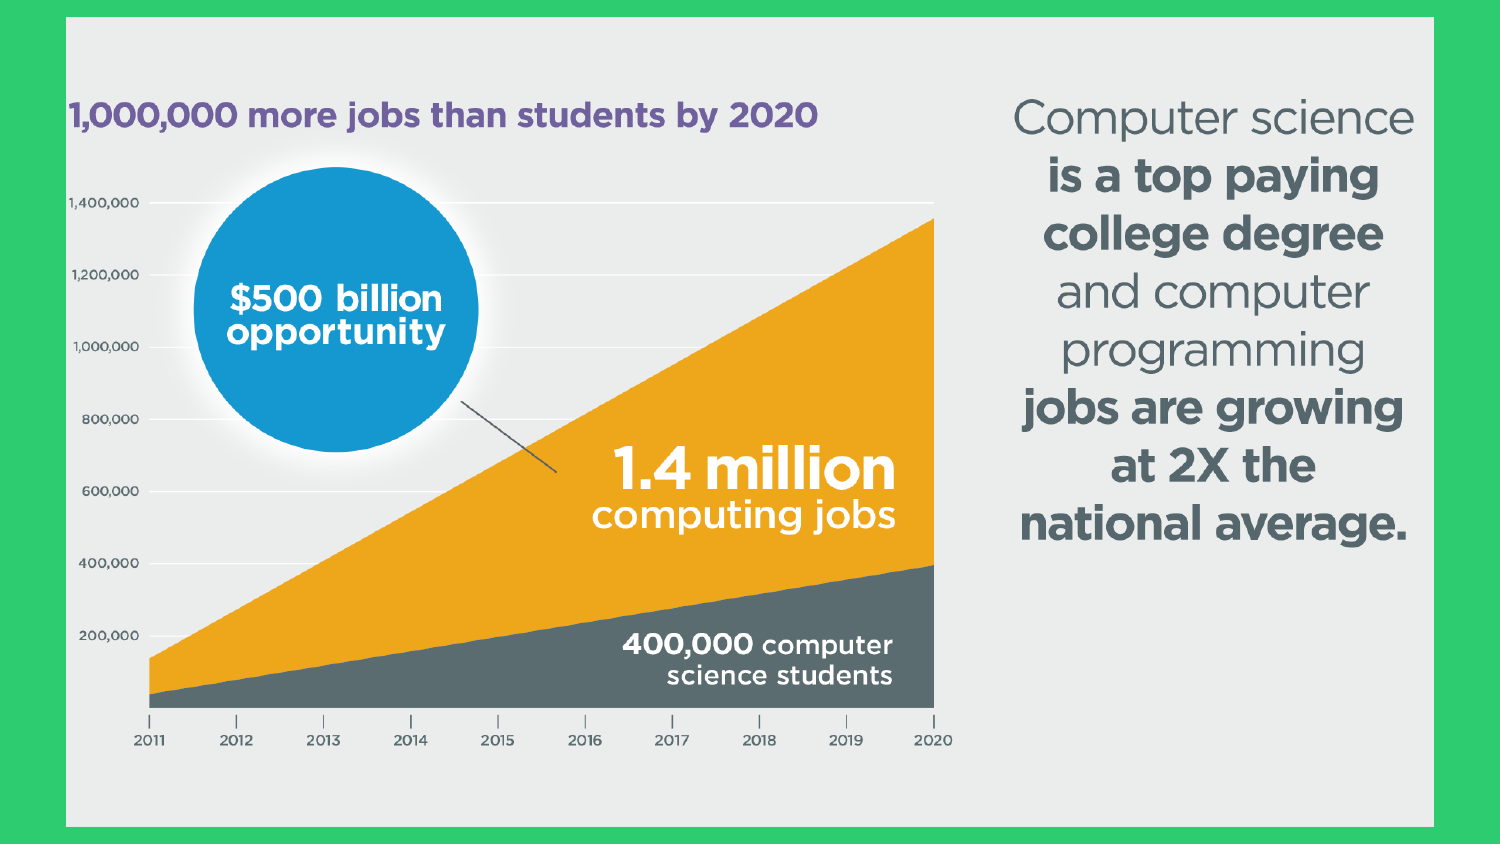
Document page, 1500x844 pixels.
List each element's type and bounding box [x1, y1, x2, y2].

picture [65, 16, 1434, 827]
